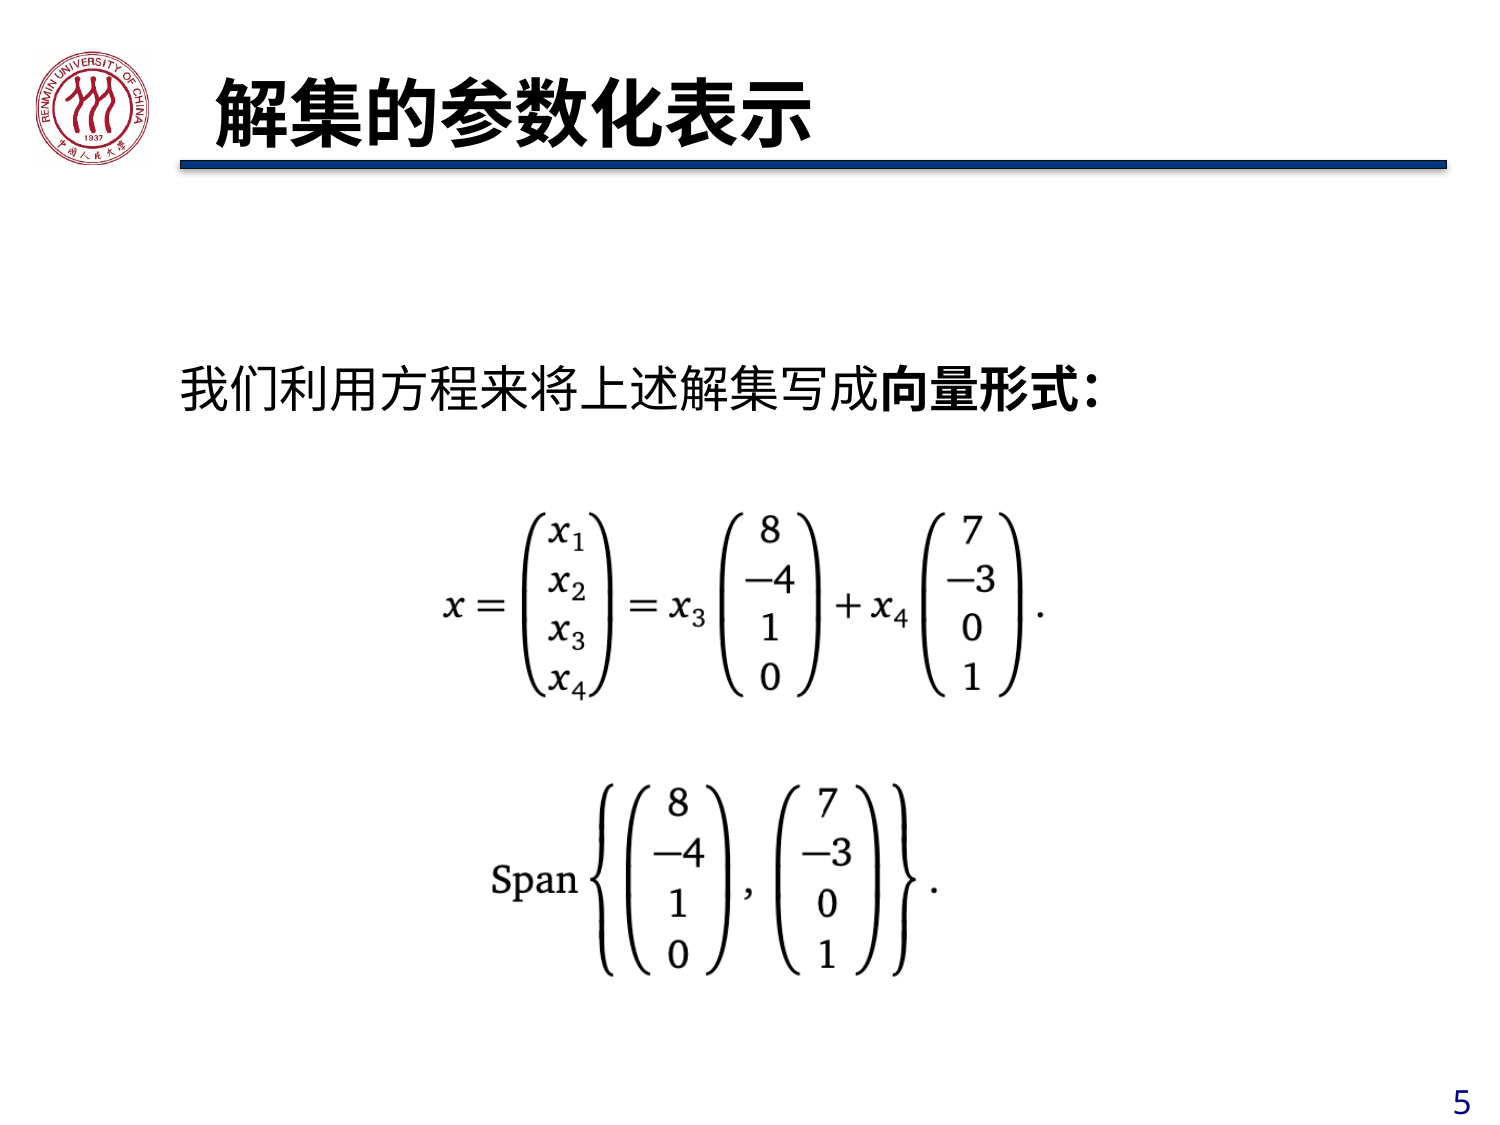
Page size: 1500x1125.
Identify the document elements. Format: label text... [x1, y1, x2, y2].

picture [395, 755, 1000, 994]
text_box 我们利用方程来将上述解集写成向量形式： [164, 349, 1145, 425]
title 解集的参数化表示 [198, 18, 1407, 205]
picture [255, 474, 1140, 731]
picture [35, 51, 149, 165]
